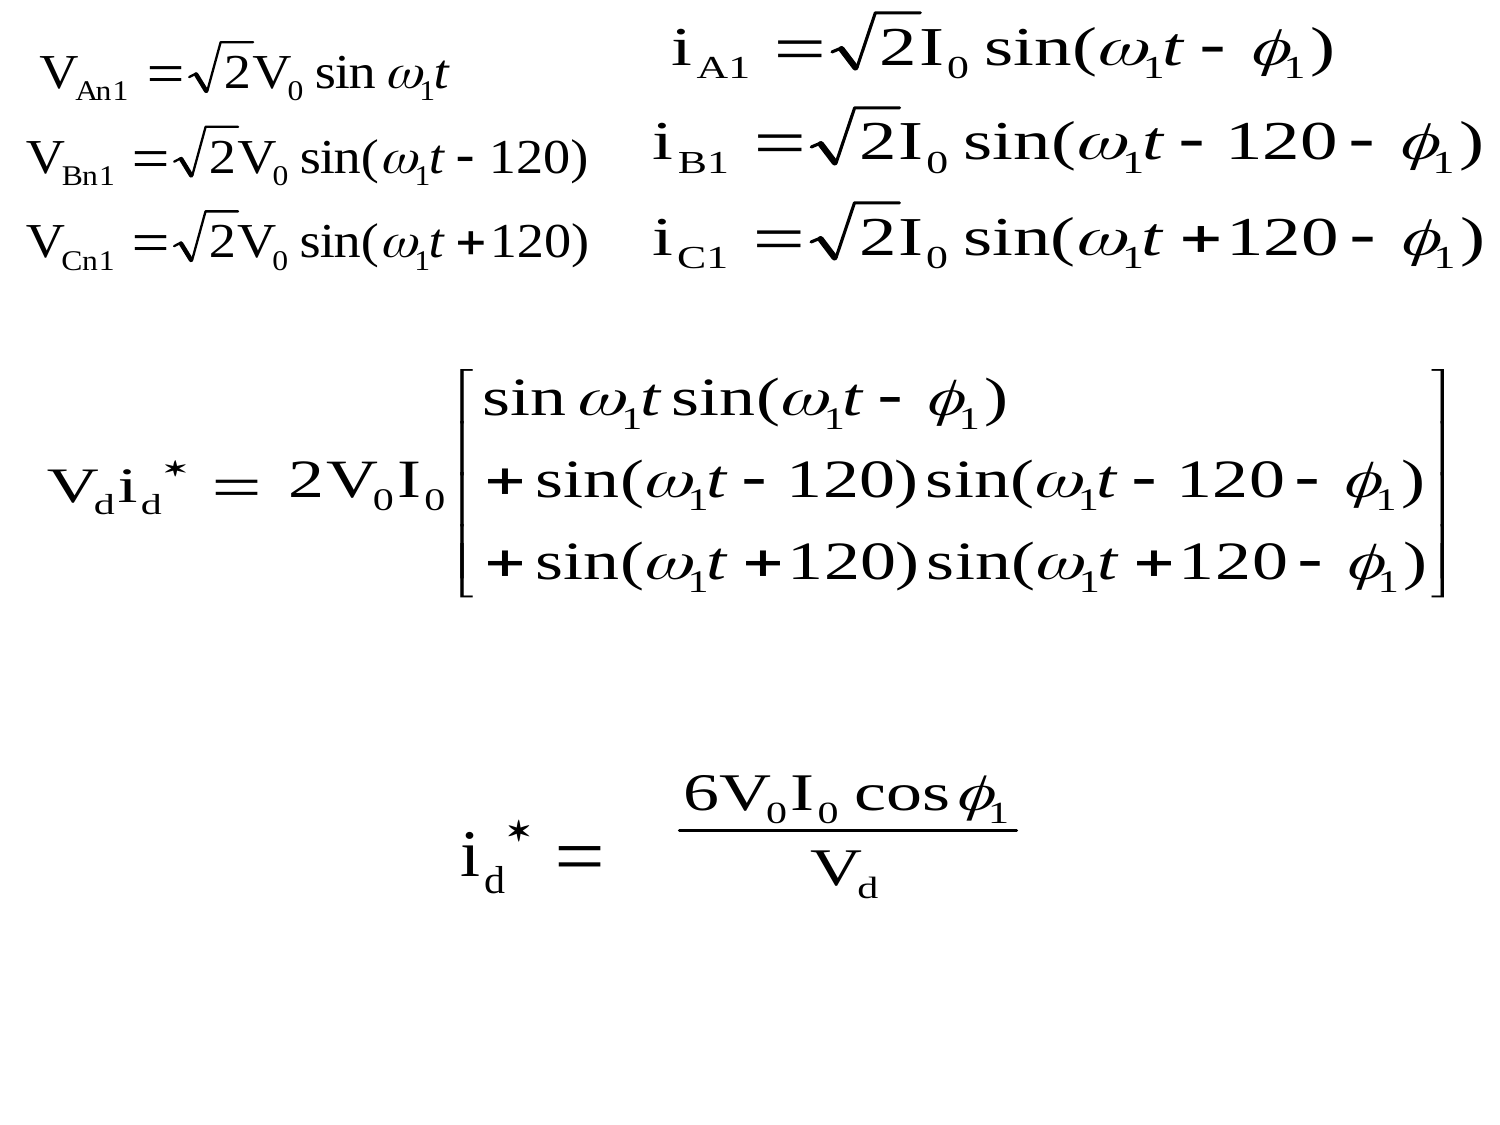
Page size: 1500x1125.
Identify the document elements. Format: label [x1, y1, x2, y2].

text_box [643, 0, 1500, 280]
text_box [17, 444, 254, 528]
text_box [666, 759, 1034, 911]
text_box [433, 798, 603, 911]
text_box [259, 357, 1471, 610]
text_box [17, 30, 597, 280]
